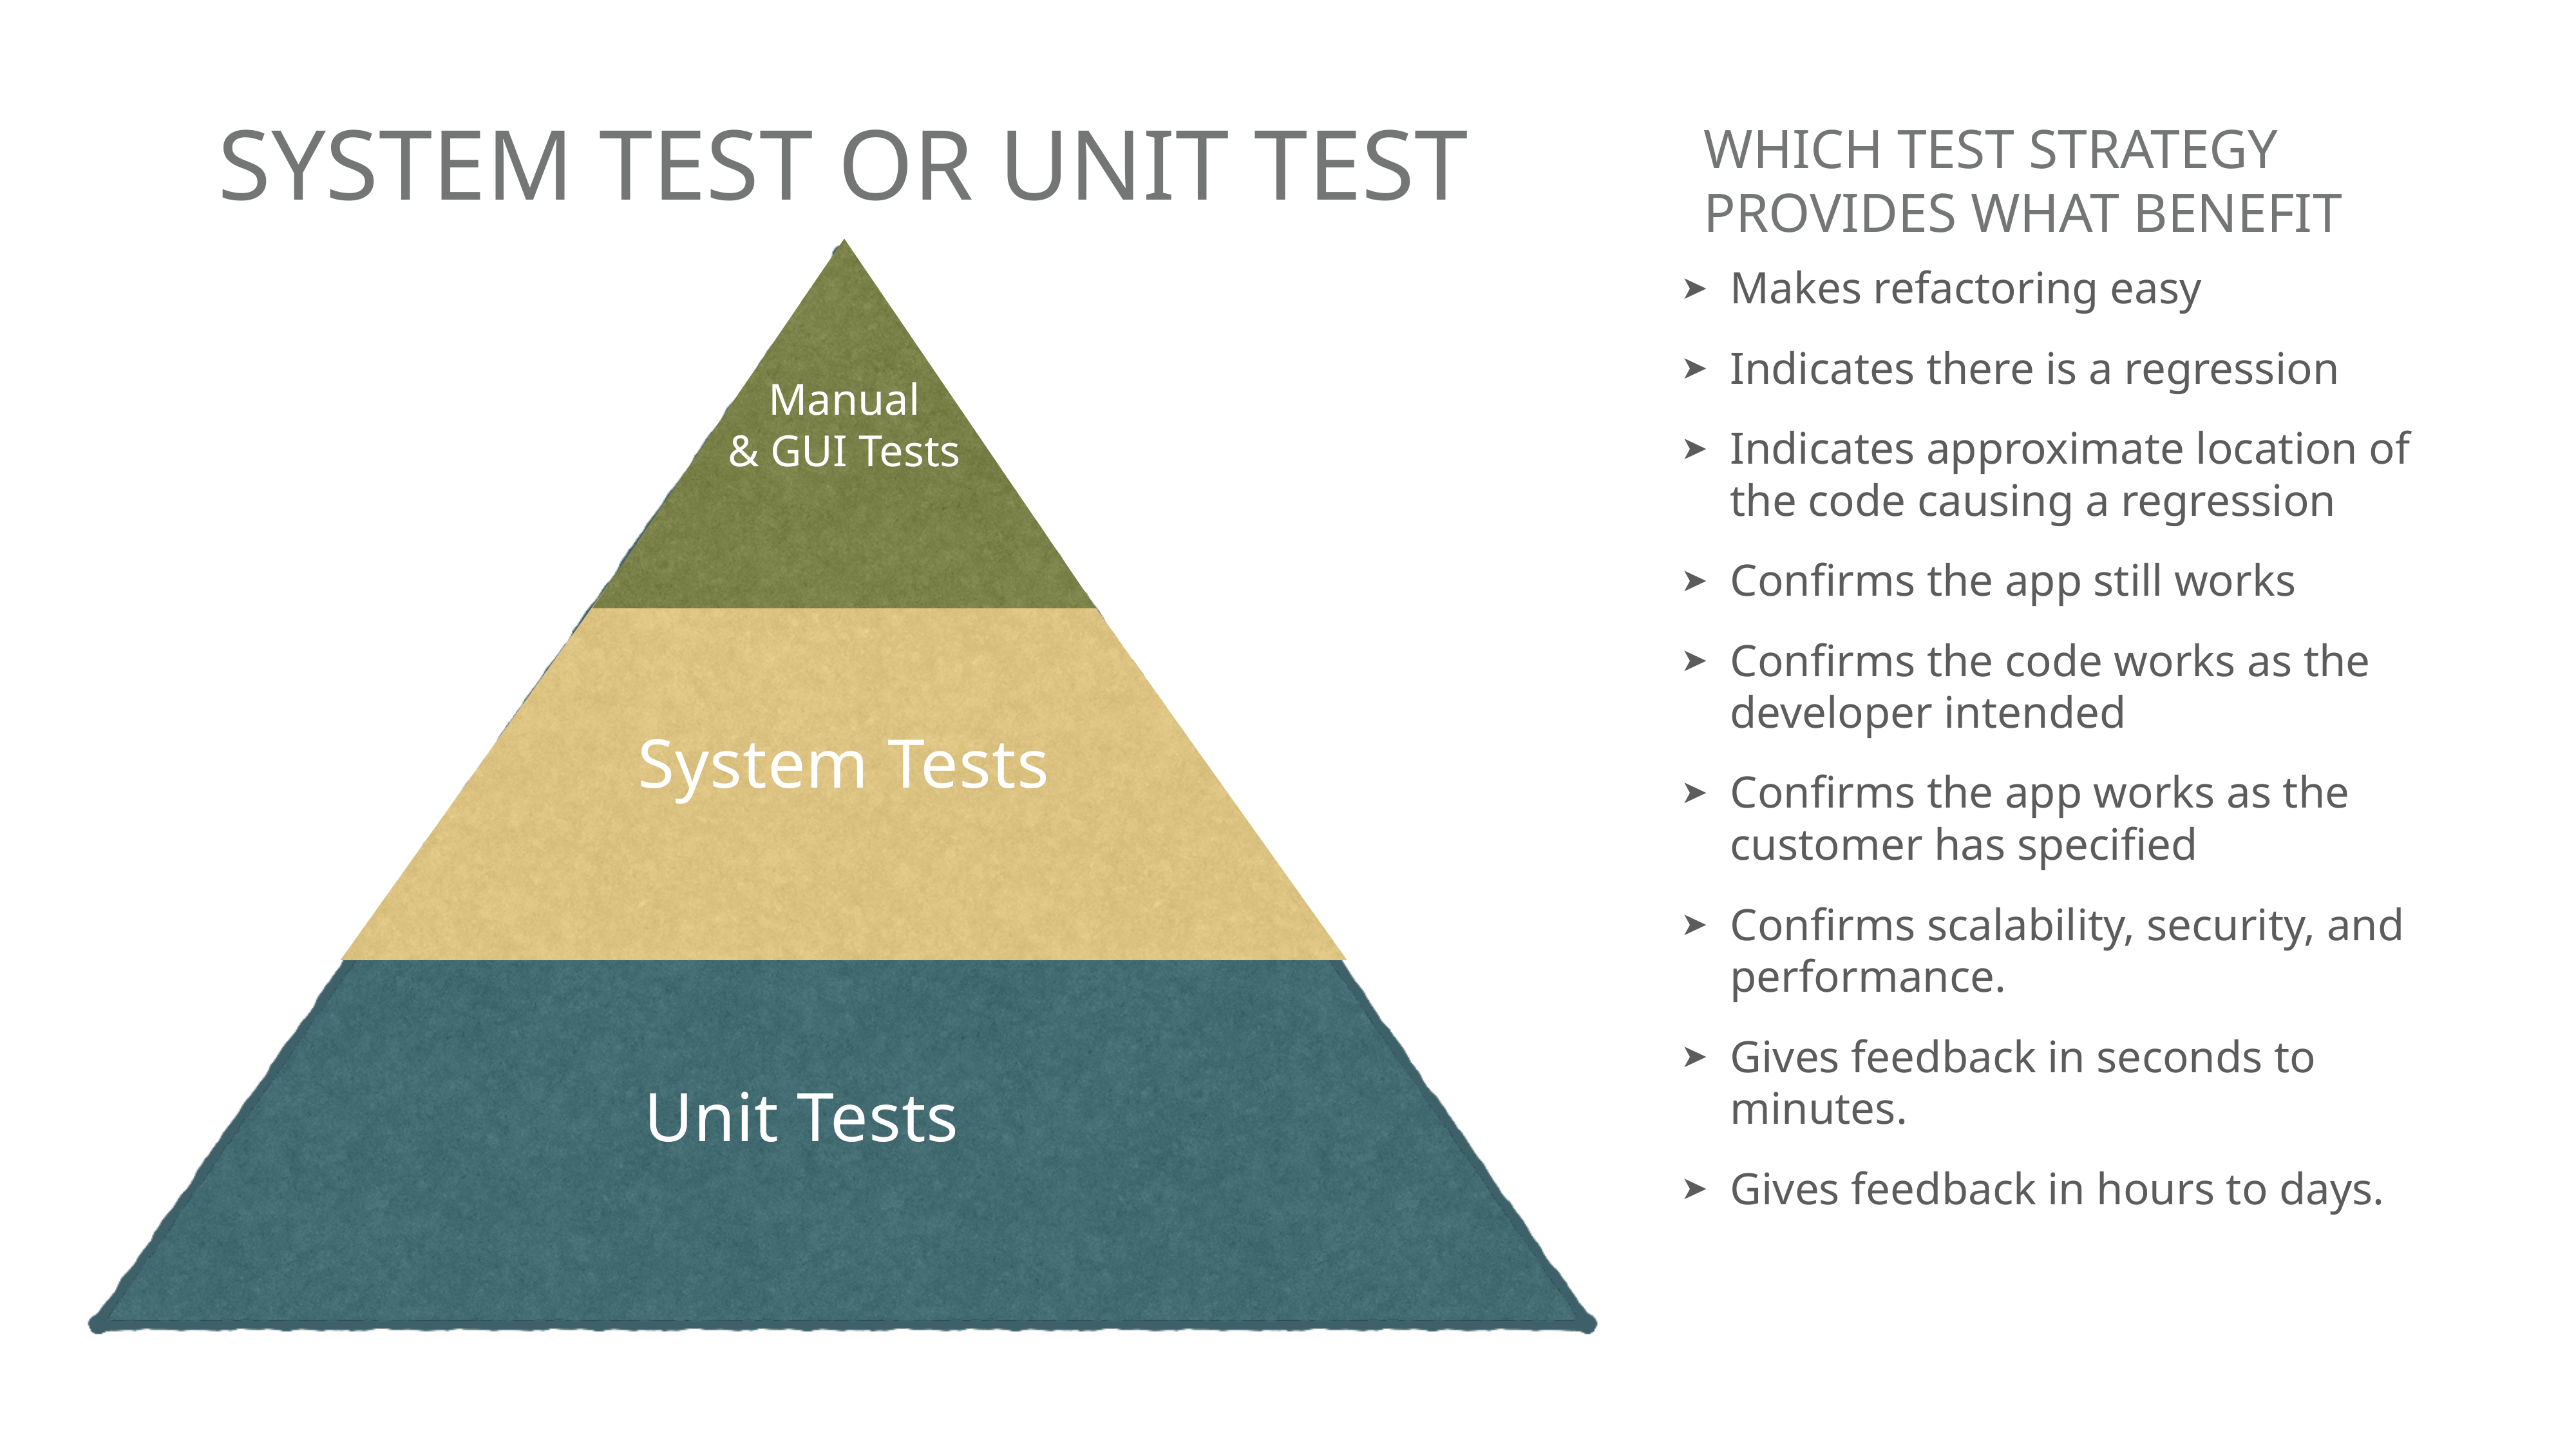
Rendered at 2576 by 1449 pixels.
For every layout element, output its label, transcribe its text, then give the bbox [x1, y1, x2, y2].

title Which test strategy provides What Benefit [1696, 107, 2499, 216]
text_box system test or Unit test [211, 95, 1477, 227]
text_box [82, 238, 1605, 1337]
list Makes refactoring easy Indicates there is a regression Indicates approximate location of the code causing a regression Confirms the app still works Confirms the code works as the developer intended Confirms the app works as the customer has specified Confirms scalability, security, and performance. Gives feedback in seconds to minutes. Gives feedback in hours to days. [1672, 252, 2476, 1327]
